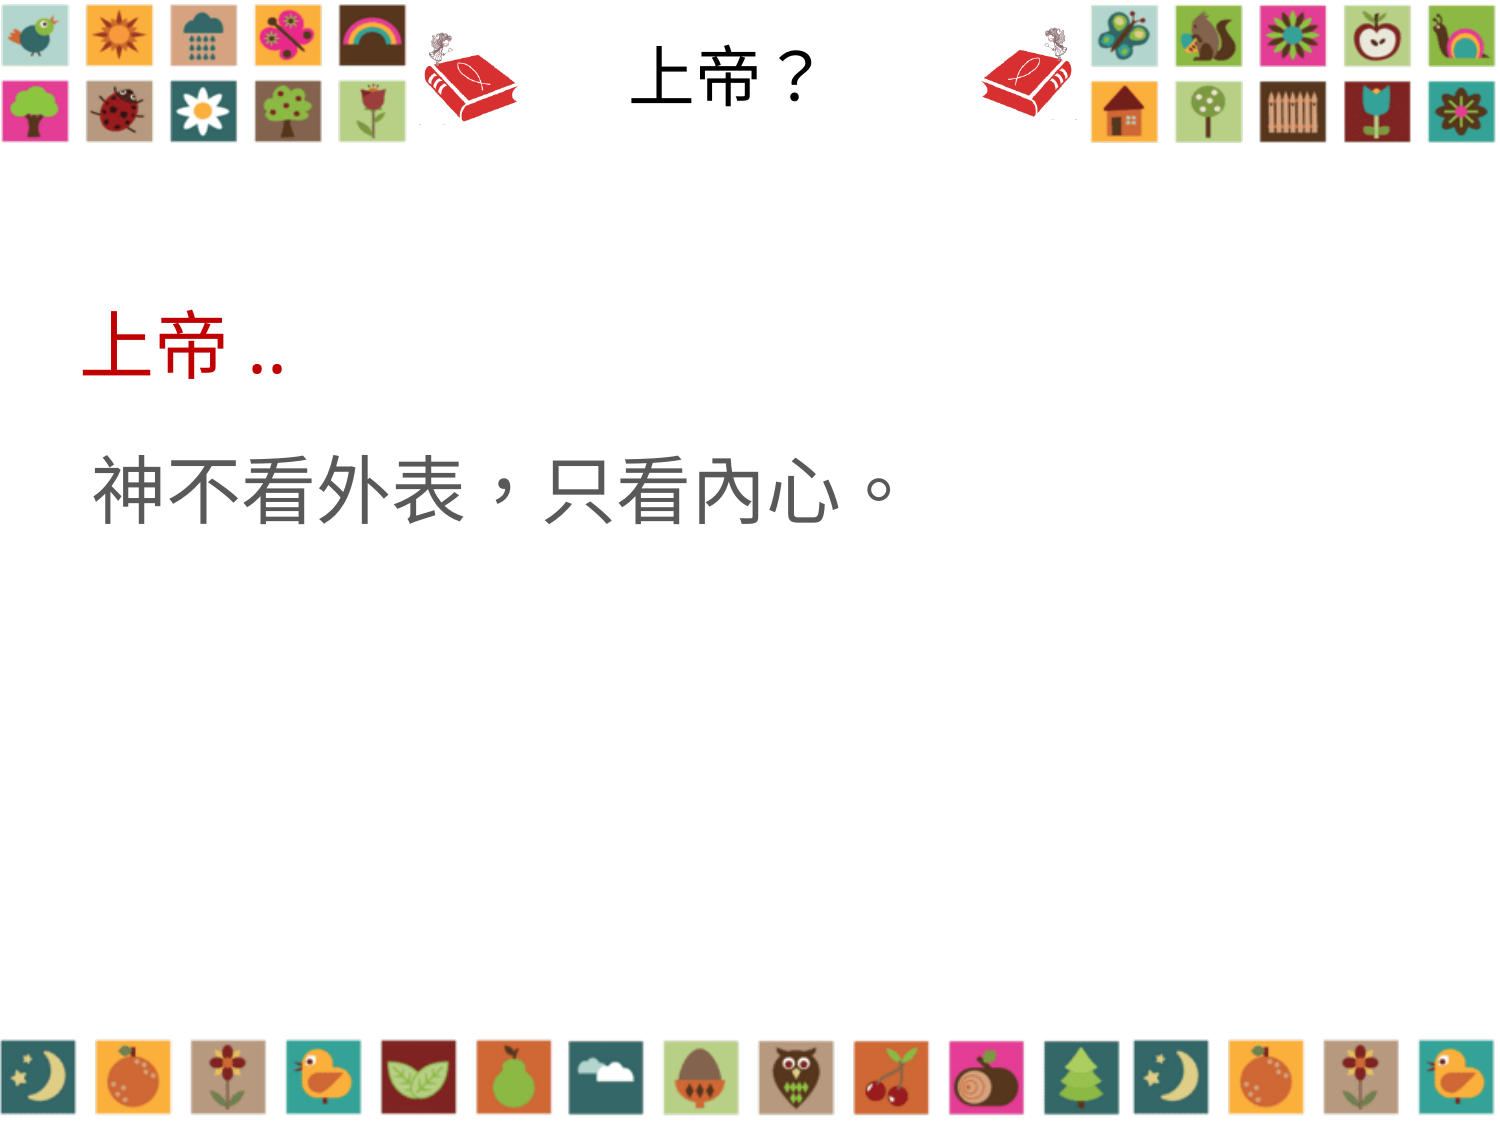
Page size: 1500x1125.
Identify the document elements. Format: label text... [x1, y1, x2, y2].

text_box 上帝？ [553, 27, 946, 123]
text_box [0, 1028, 1500, 1118]
picture [0, 3, 550, 150]
text_box 神不看外表，只看內心。 [76, 436, 1424, 542]
text_box 上帝.. [64, 290, 1412, 396]
picture [950, 3, 1500, 150]
